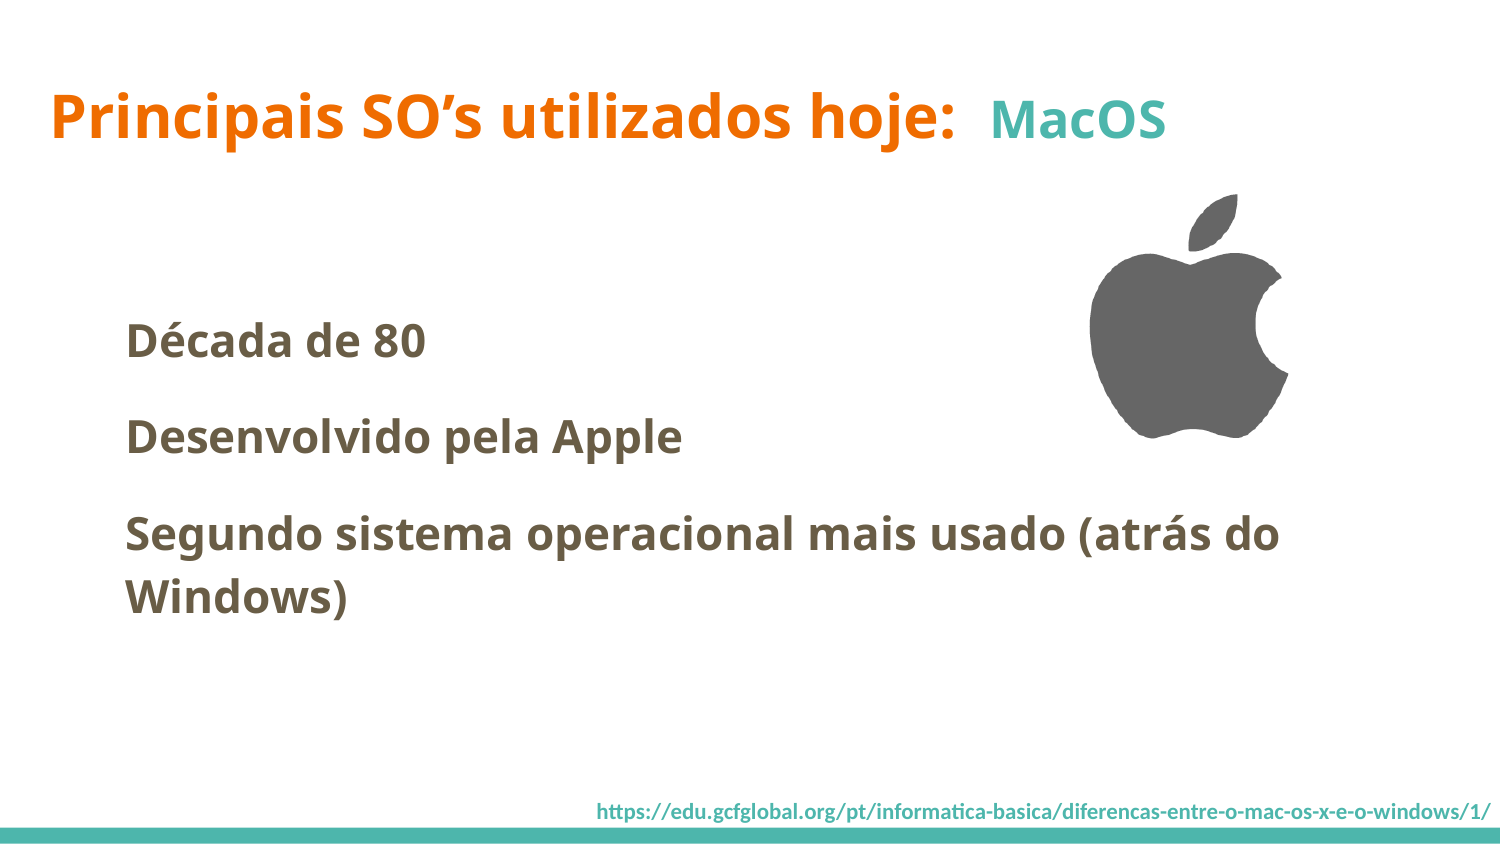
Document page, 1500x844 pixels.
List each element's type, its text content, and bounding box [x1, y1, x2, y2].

picture [1058, 187, 1321, 449]
text_box https://edu.gcfglobal.org/pt/informatica-basica/diferencas-entre-o-mac-os-x-e-o-windows/1/ [581, 777, 1500, 833]
title Principais SO’s utilizados hoje: MacOS [34, 52, 1437, 159]
list Década de 80 Desenvolvido pela Apple Segundo sistema operacional mais usado (atrás do Windows) [110, 349, 1484, 659]
